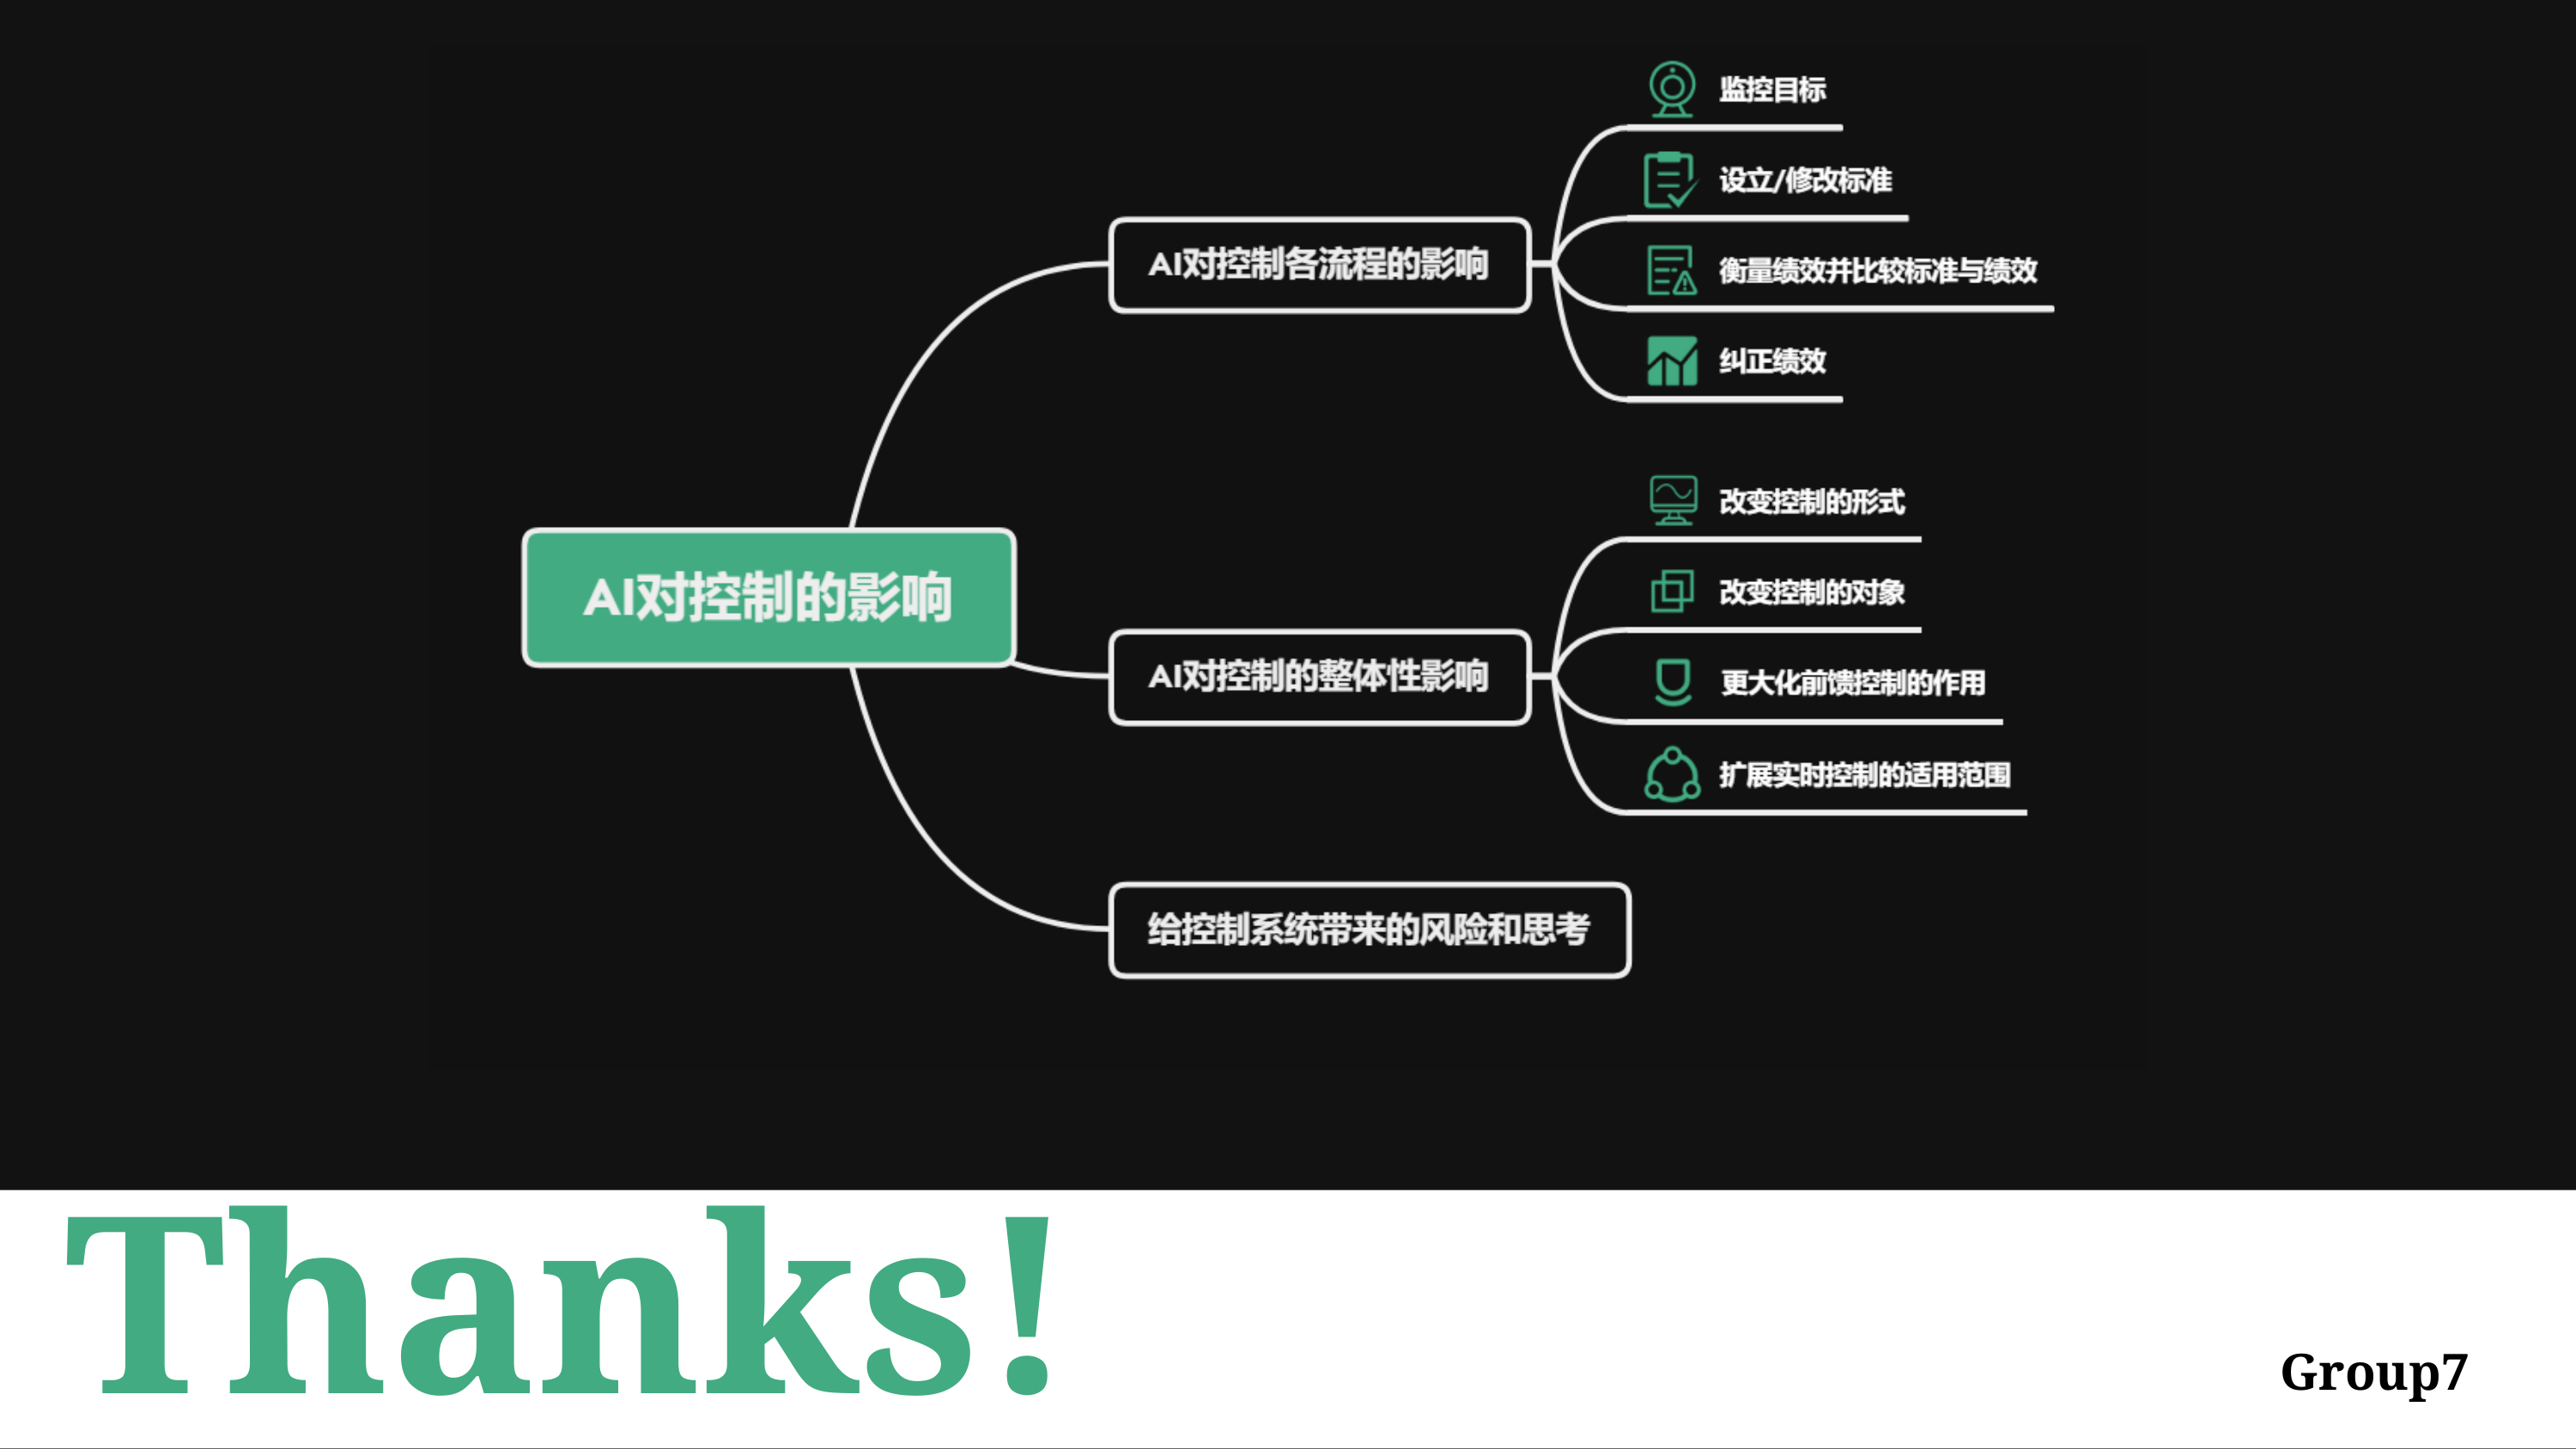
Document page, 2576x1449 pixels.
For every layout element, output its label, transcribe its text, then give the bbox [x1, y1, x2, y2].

text_box Thanks! [64, 1271, 1224, 1449]
text_box Group7 [1566, 1303, 2482, 1407]
picture [428, 46, 2148, 1070]
text_box [0, 1190, 2576, 1449]
